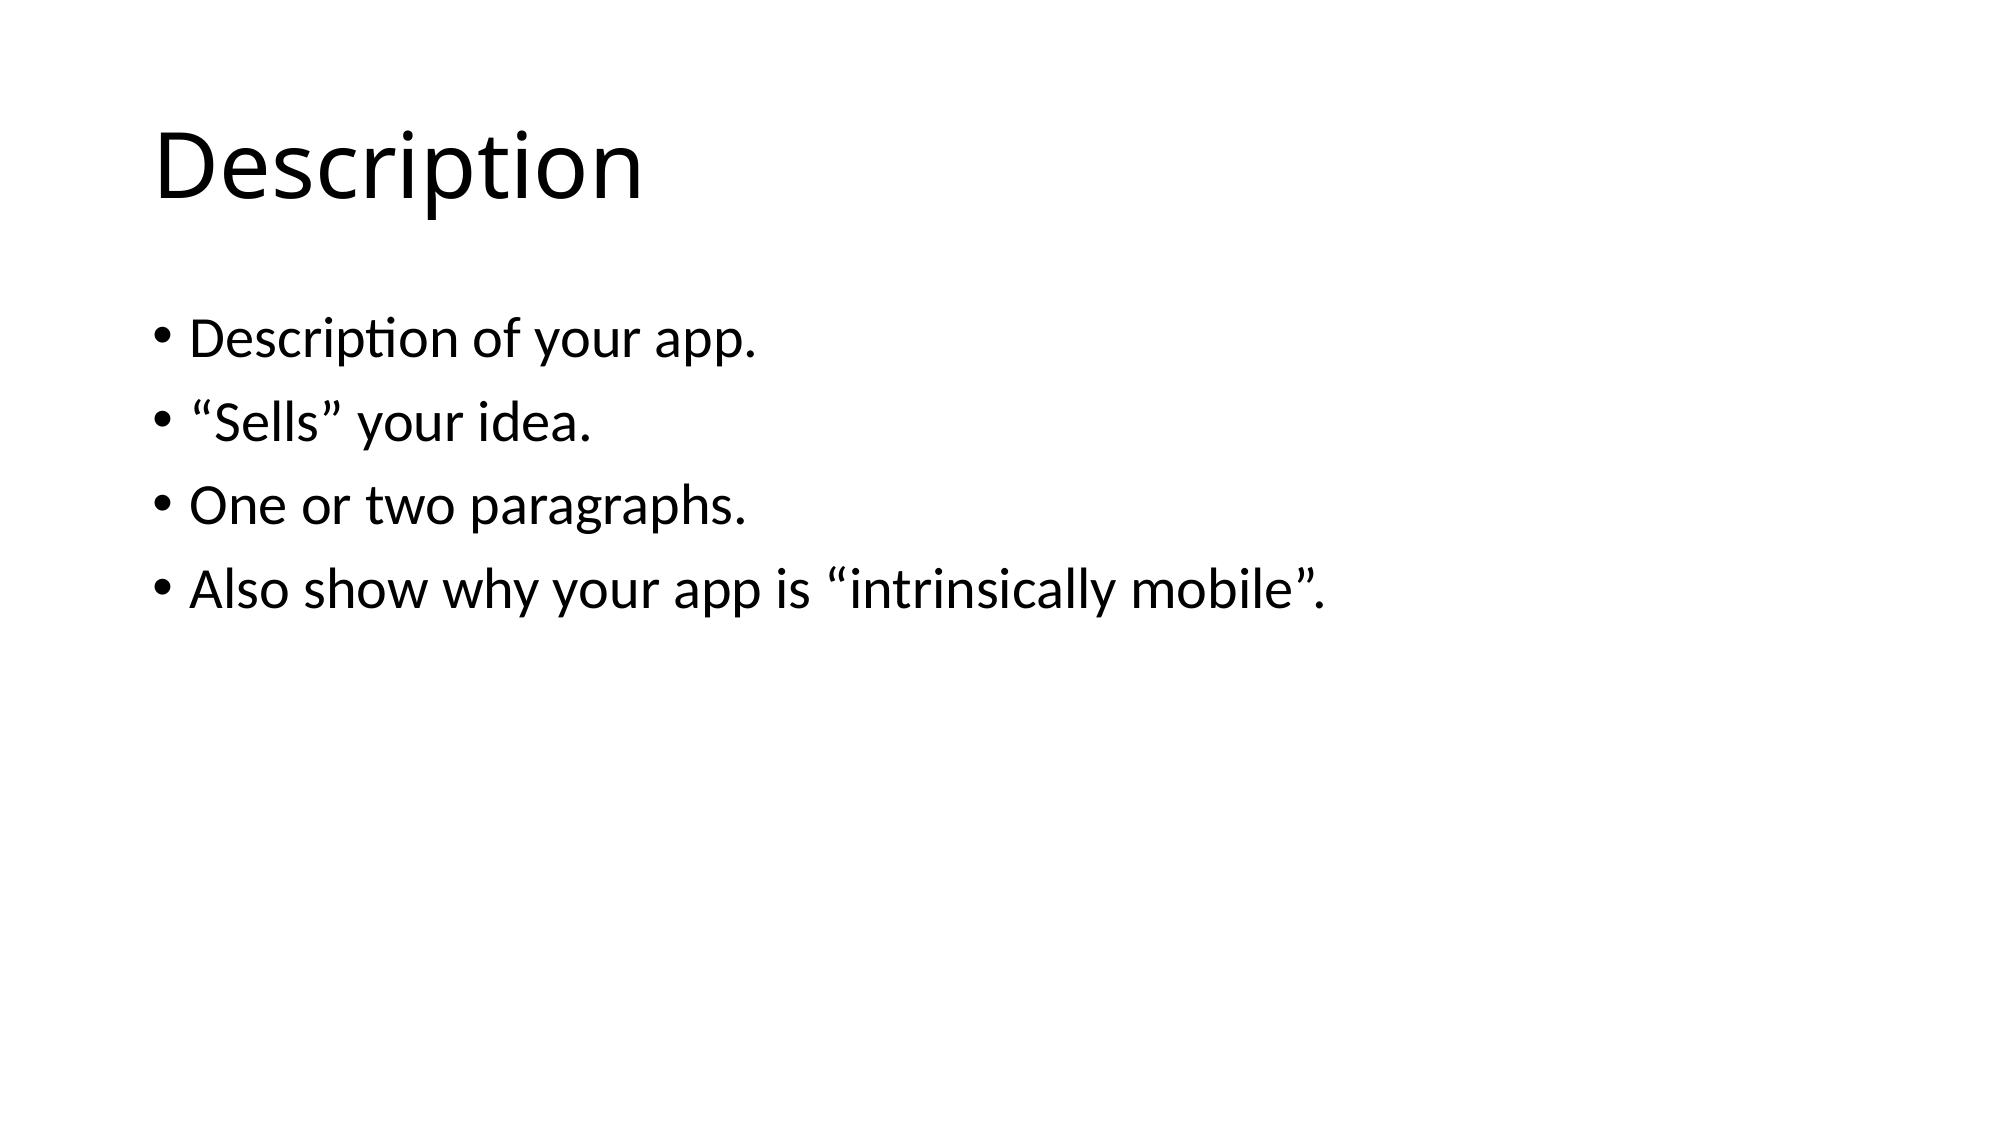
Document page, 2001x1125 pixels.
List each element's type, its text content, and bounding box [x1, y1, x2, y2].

title Description [137, 59, 1863, 278]
list Description of your app. “Sells” your idea. One or two paragraphs. Also show why your app is “intrinsically mobile”. [137, 299, 1863, 1014]
